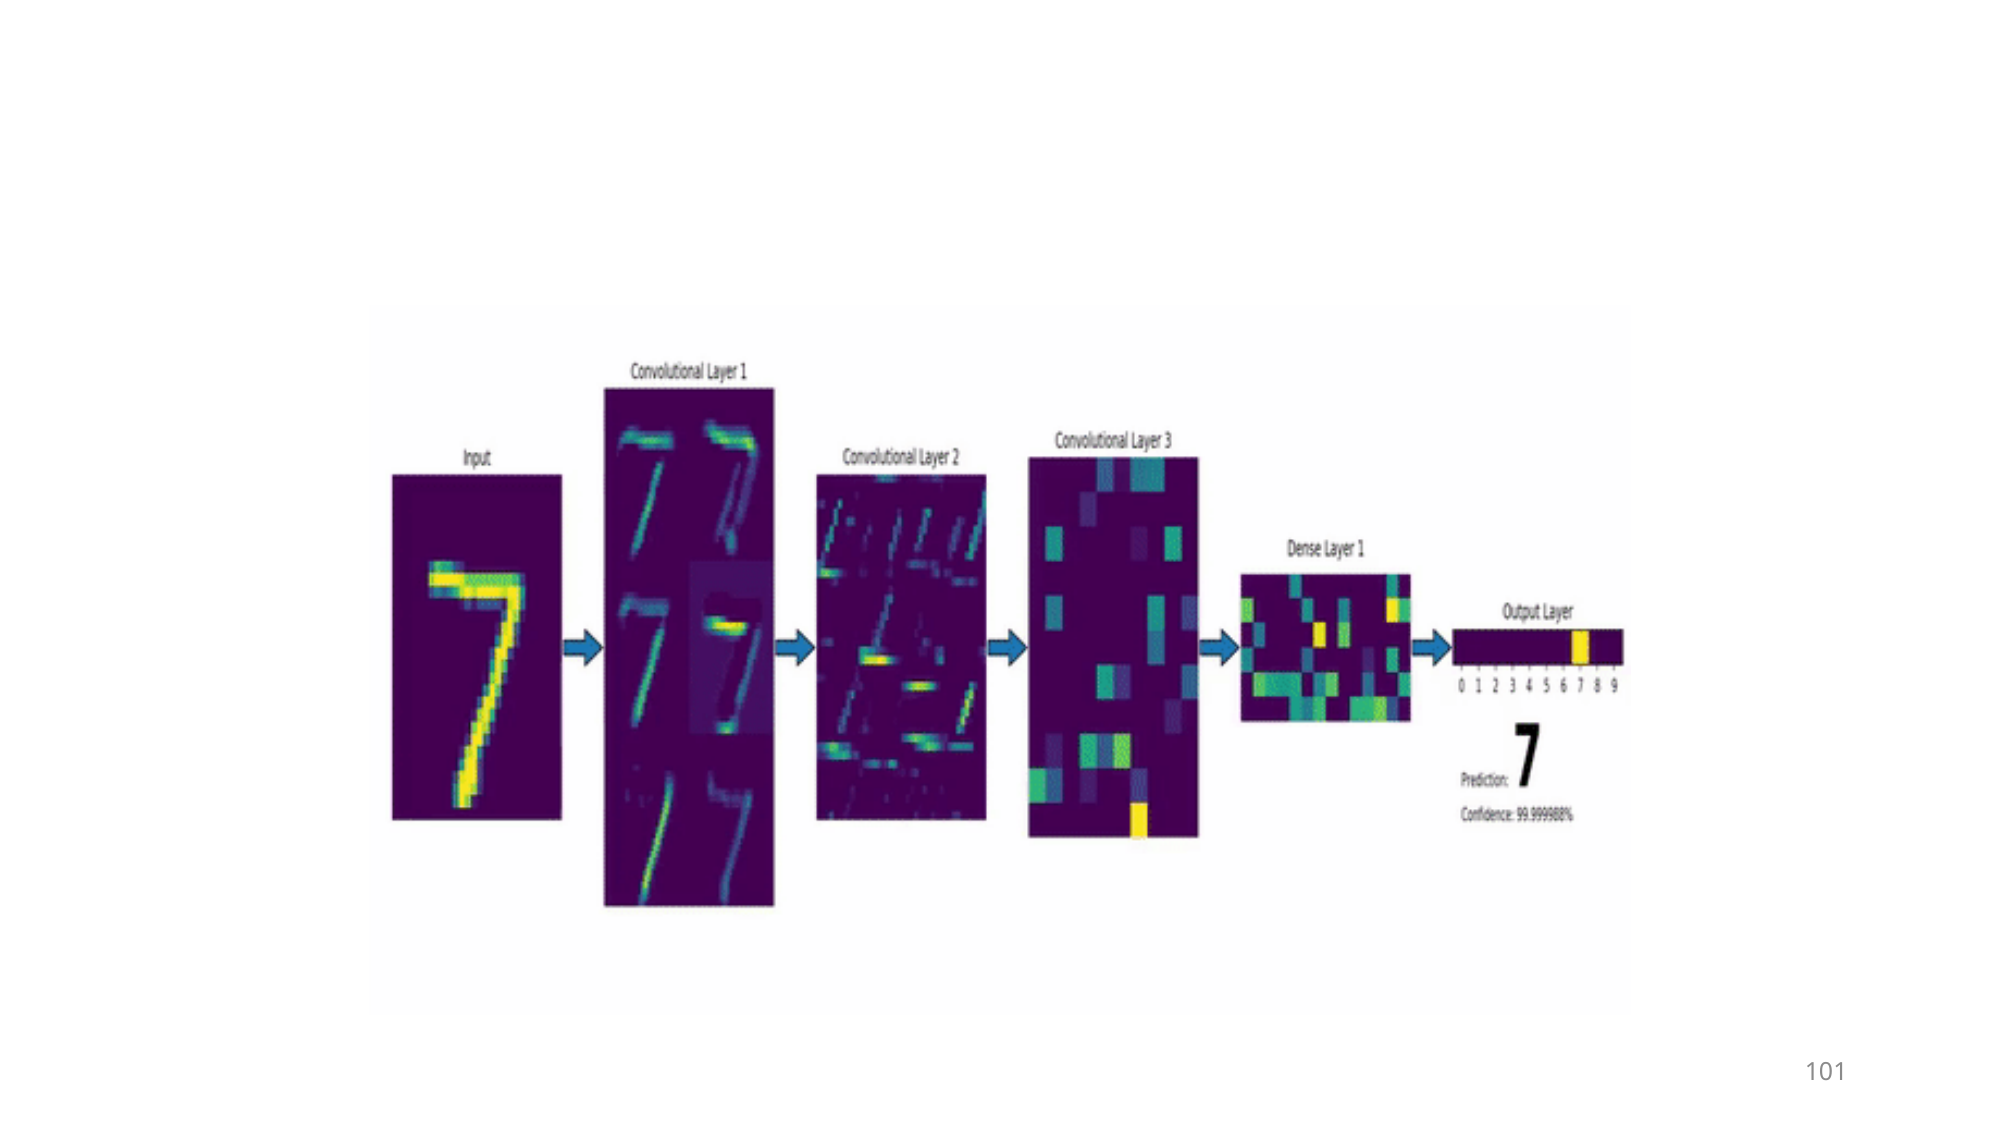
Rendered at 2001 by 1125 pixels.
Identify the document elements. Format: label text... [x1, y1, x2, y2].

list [369, 305, 1631, 1015]
slide_number 101 [1412, 1042, 1863, 1103]
